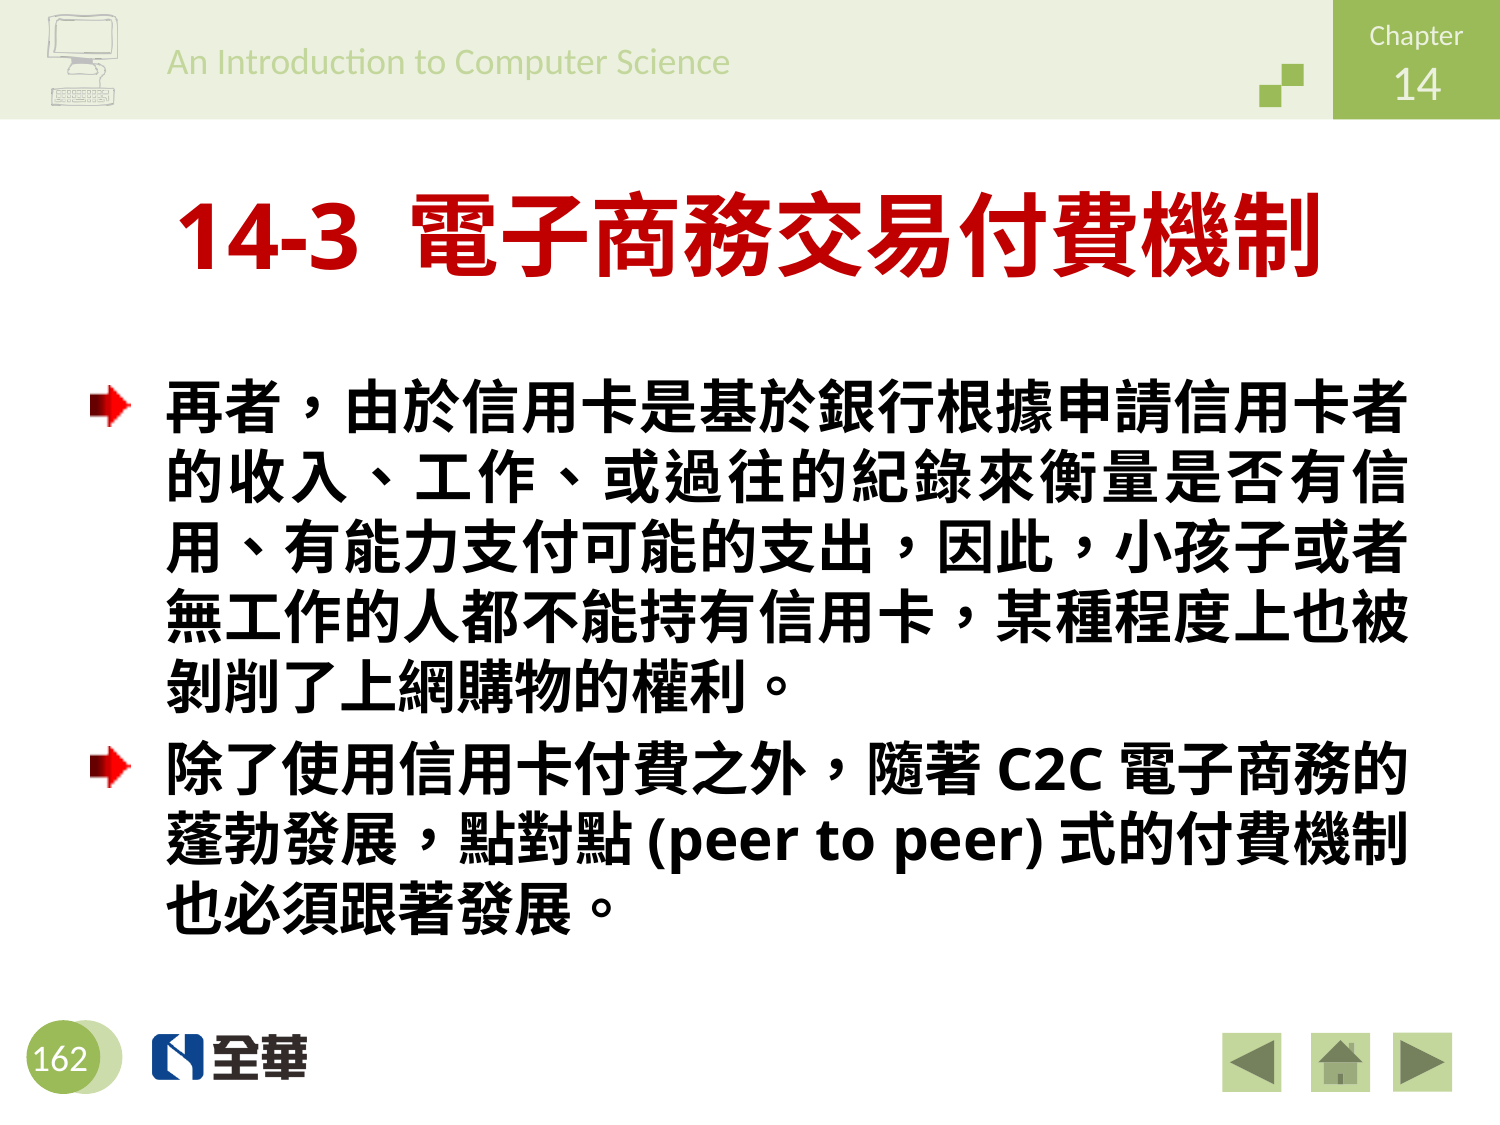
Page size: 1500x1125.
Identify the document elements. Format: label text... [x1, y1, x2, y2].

picture [47, 14, 118, 106]
picture [152, 1034, 307, 1080]
picture [90, 746, 131, 788]
list 再者，由於信用卡是基於銀行根據申請信用卡者的收入、工作、或過往的紀錄來衡量是否有信用、有能力支付可能的支出，因此，小孩子或者無工作的人都不能持有信用卡，某種程度上也被剝削了上網購物的權利。 除了使用信用卡付費之外，隨著C2C電子商務的蓬勃發展，點對點(peer to peer)式的付費機制也必須跟著發展。 [75, 363, 1425, 1005]
title 14-3 電子商務交易付費機制 [75, 138, 1425, 327]
picture [90, 385, 131, 427]
